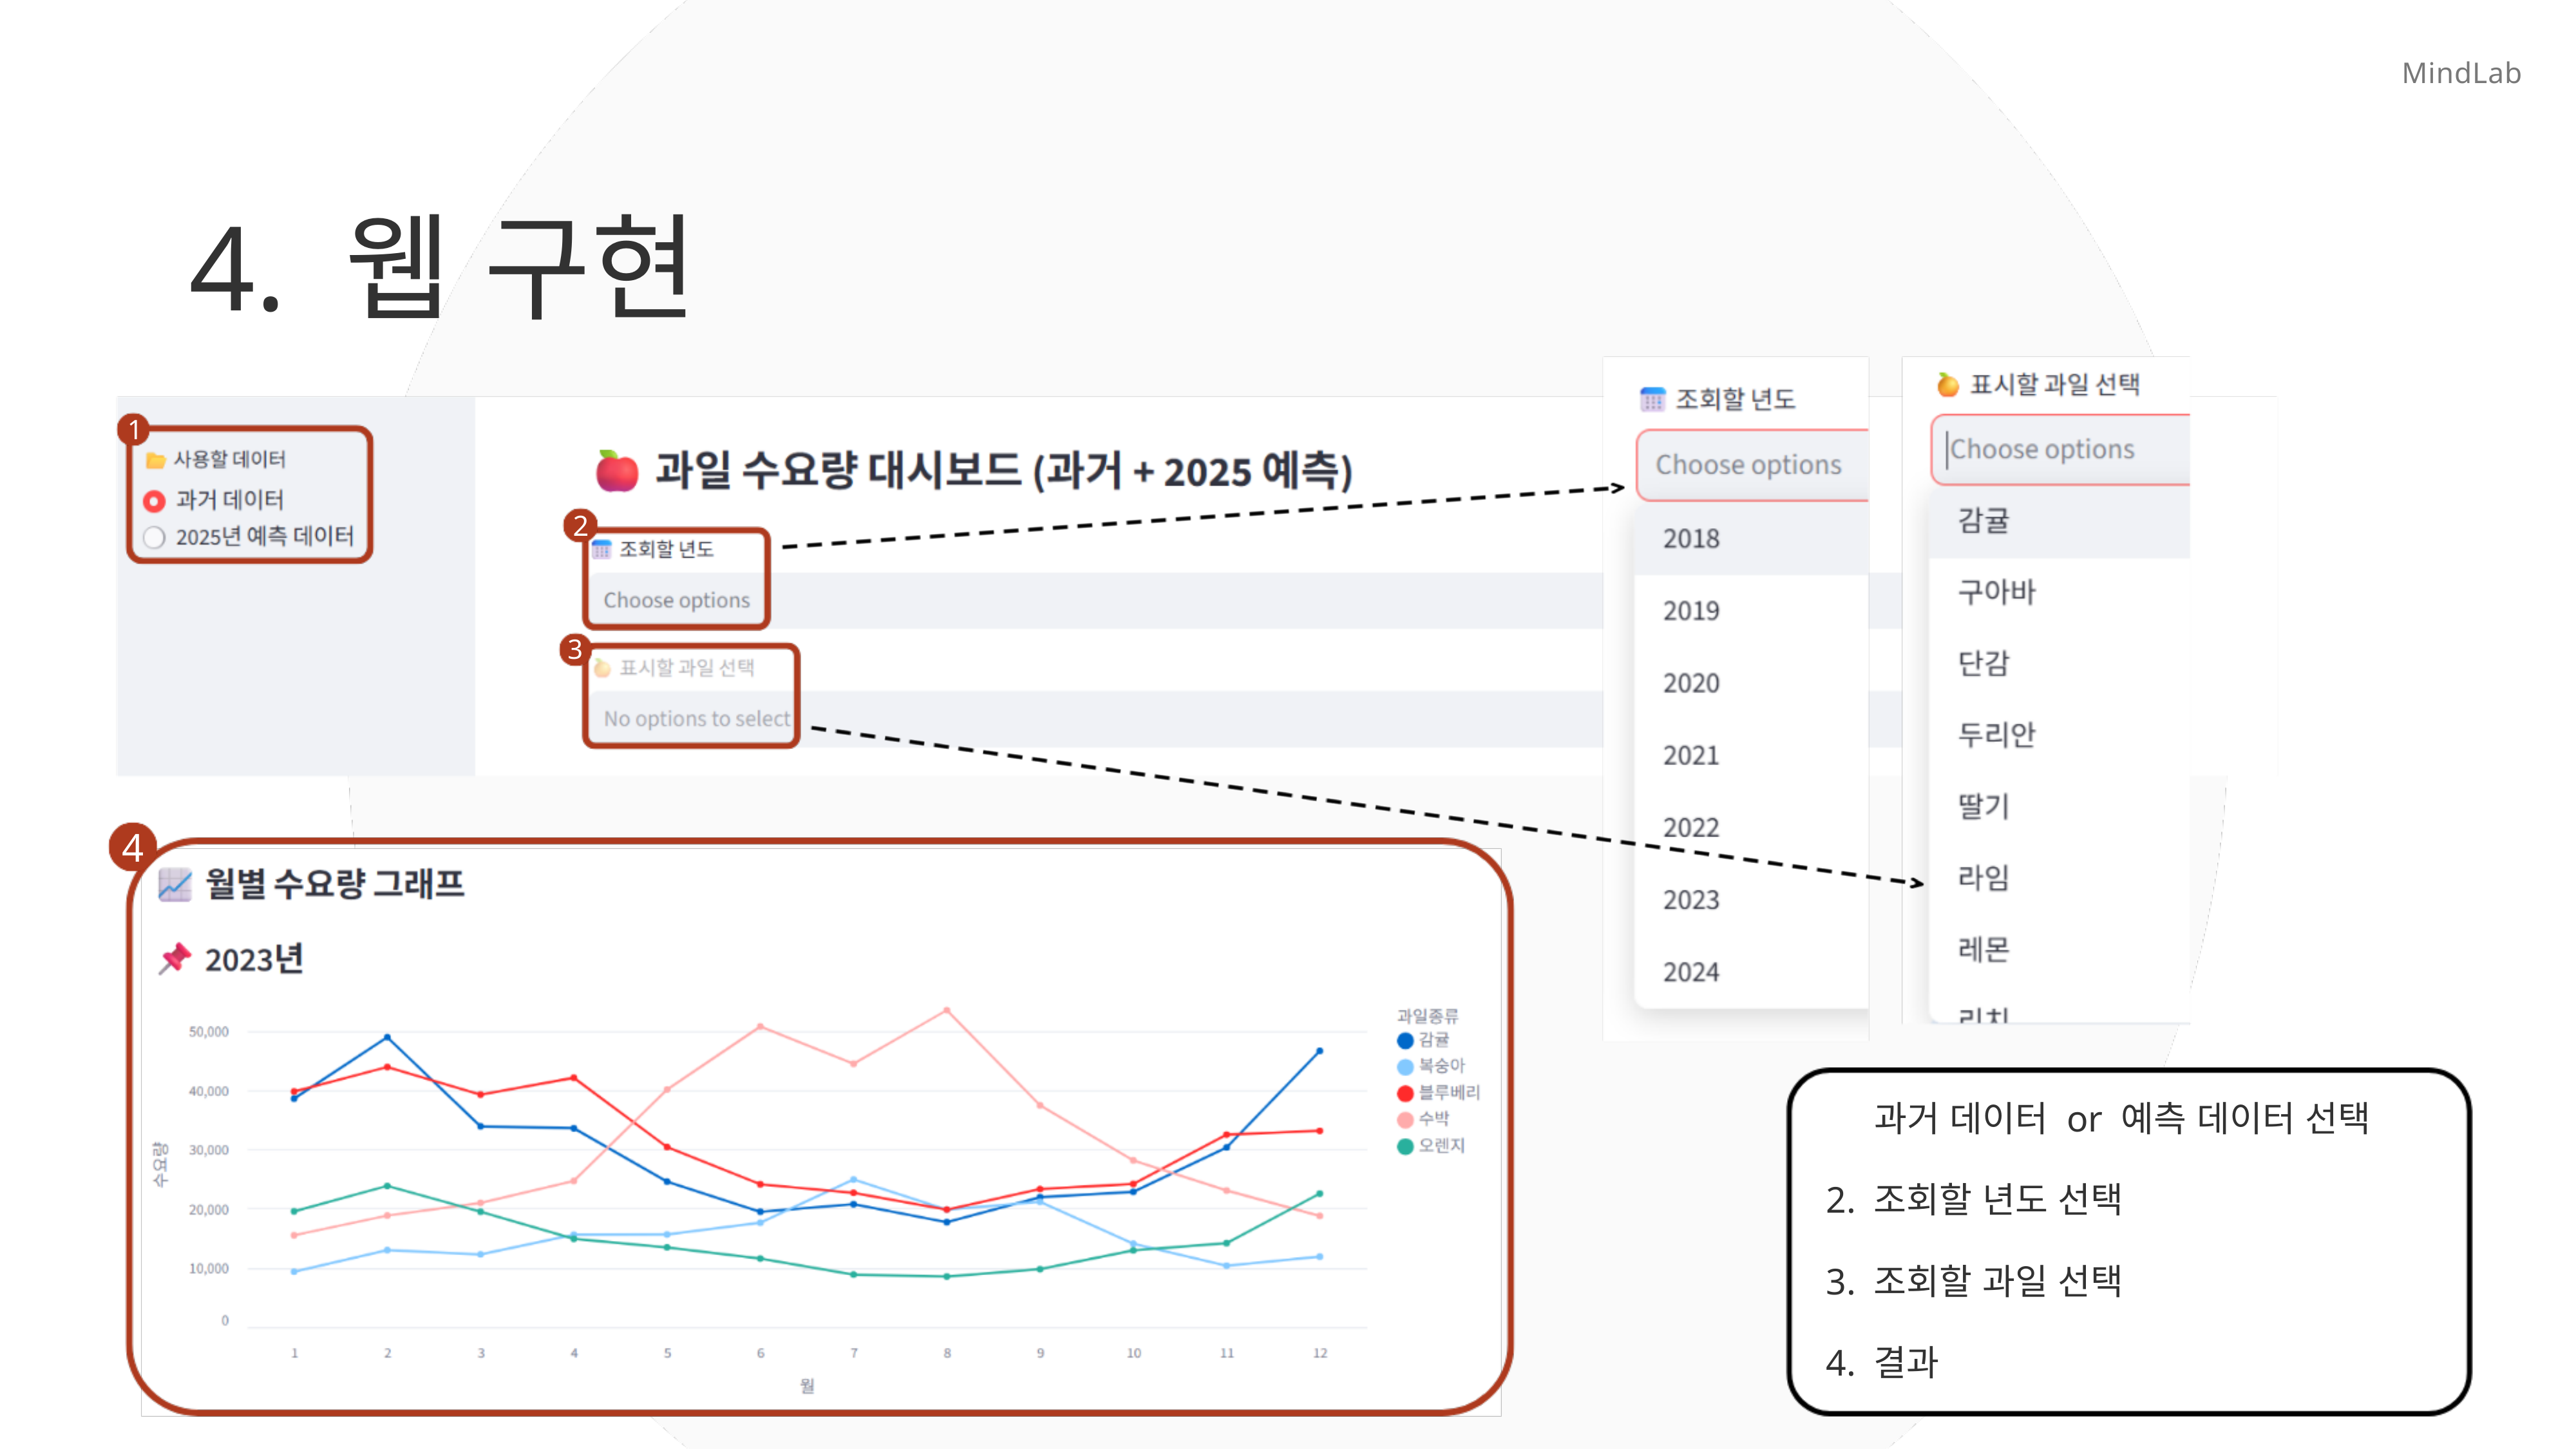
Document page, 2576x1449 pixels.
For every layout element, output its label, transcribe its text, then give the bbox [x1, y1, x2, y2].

text_box 4. 웹 구현 [189, 171, 341, 370]
text_box MindLab [2385, 53, 2523, 94]
picture [107, 0, 2474, 1449]
